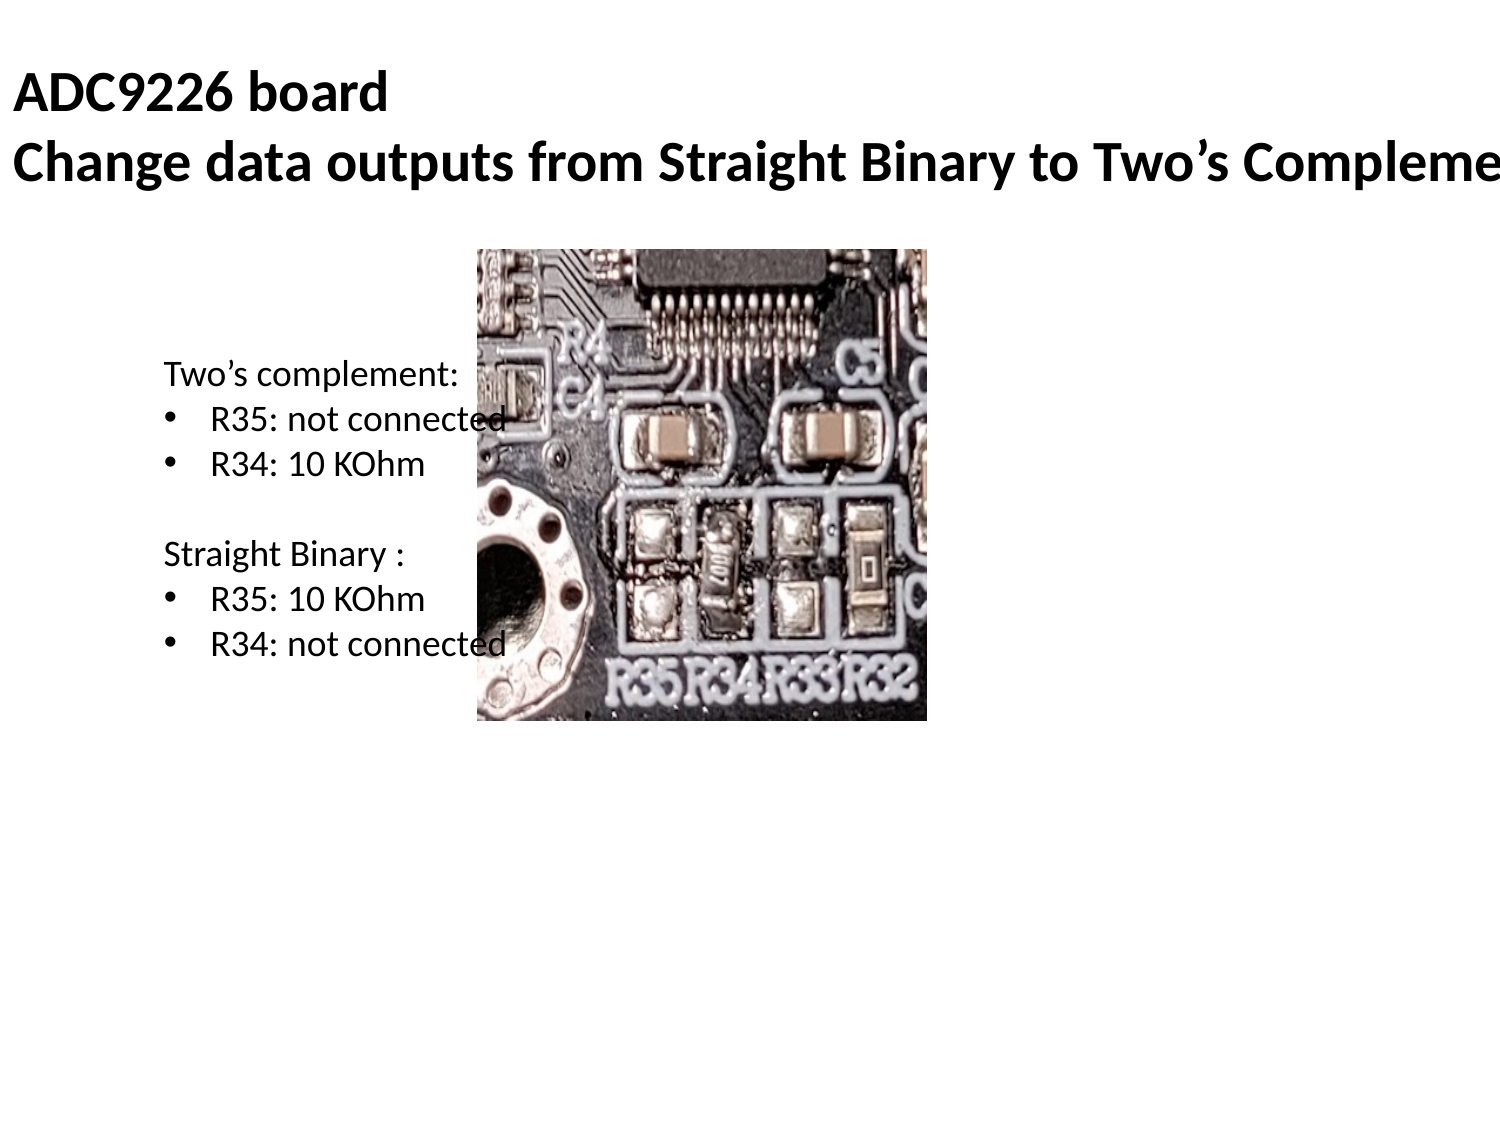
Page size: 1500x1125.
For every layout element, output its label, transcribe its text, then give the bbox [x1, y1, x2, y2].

text_box ADC9226 board Change data outputs from Straight Binary to Two’s Complement [0, 45, 1500, 200]
picture [477, 249, 927, 721]
text_box Two’s complement: R35: not connected R34: 10 KOhm Straight Binary : R35: 10 KOhm R34: not connected [148, 341, 523, 761]
